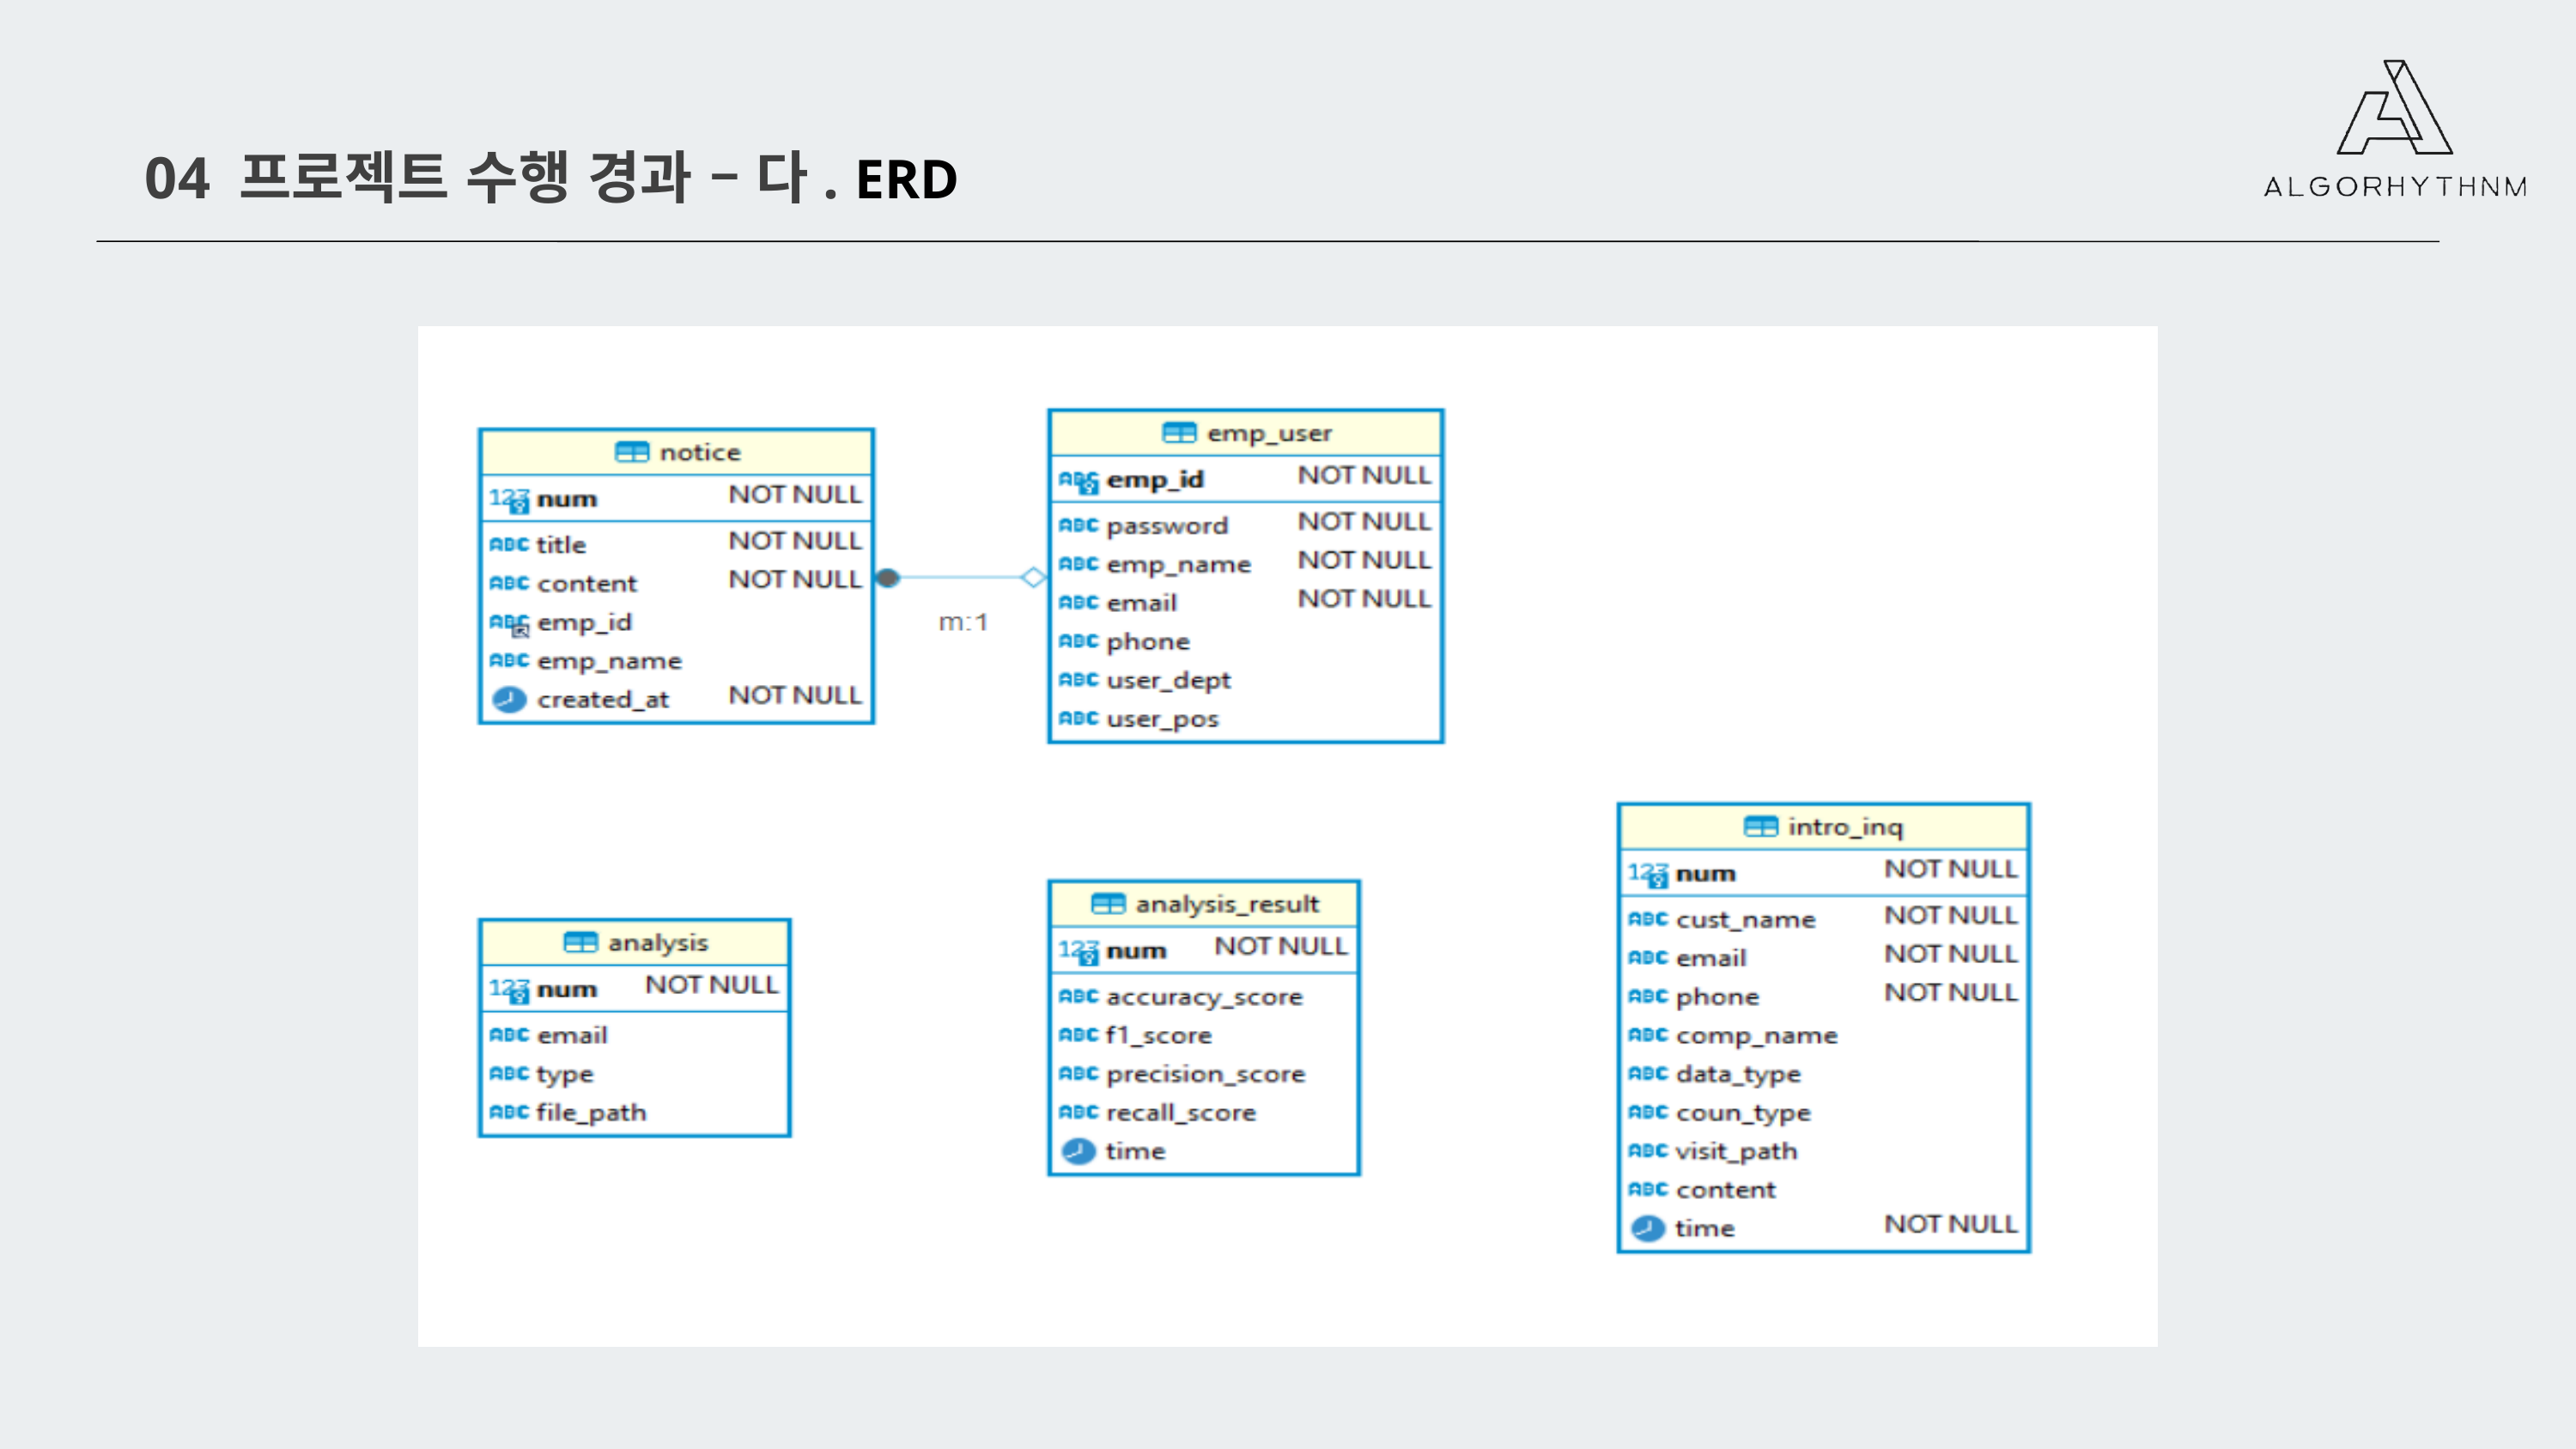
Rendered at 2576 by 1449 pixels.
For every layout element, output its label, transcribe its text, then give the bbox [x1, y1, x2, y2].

picture [418, 326, 2158, 1348]
text_box 04 프로젝트 수행 경과 – 다. ERD [144, 135, 1202, 211]
picture [2253, 58, 2539, 209]
